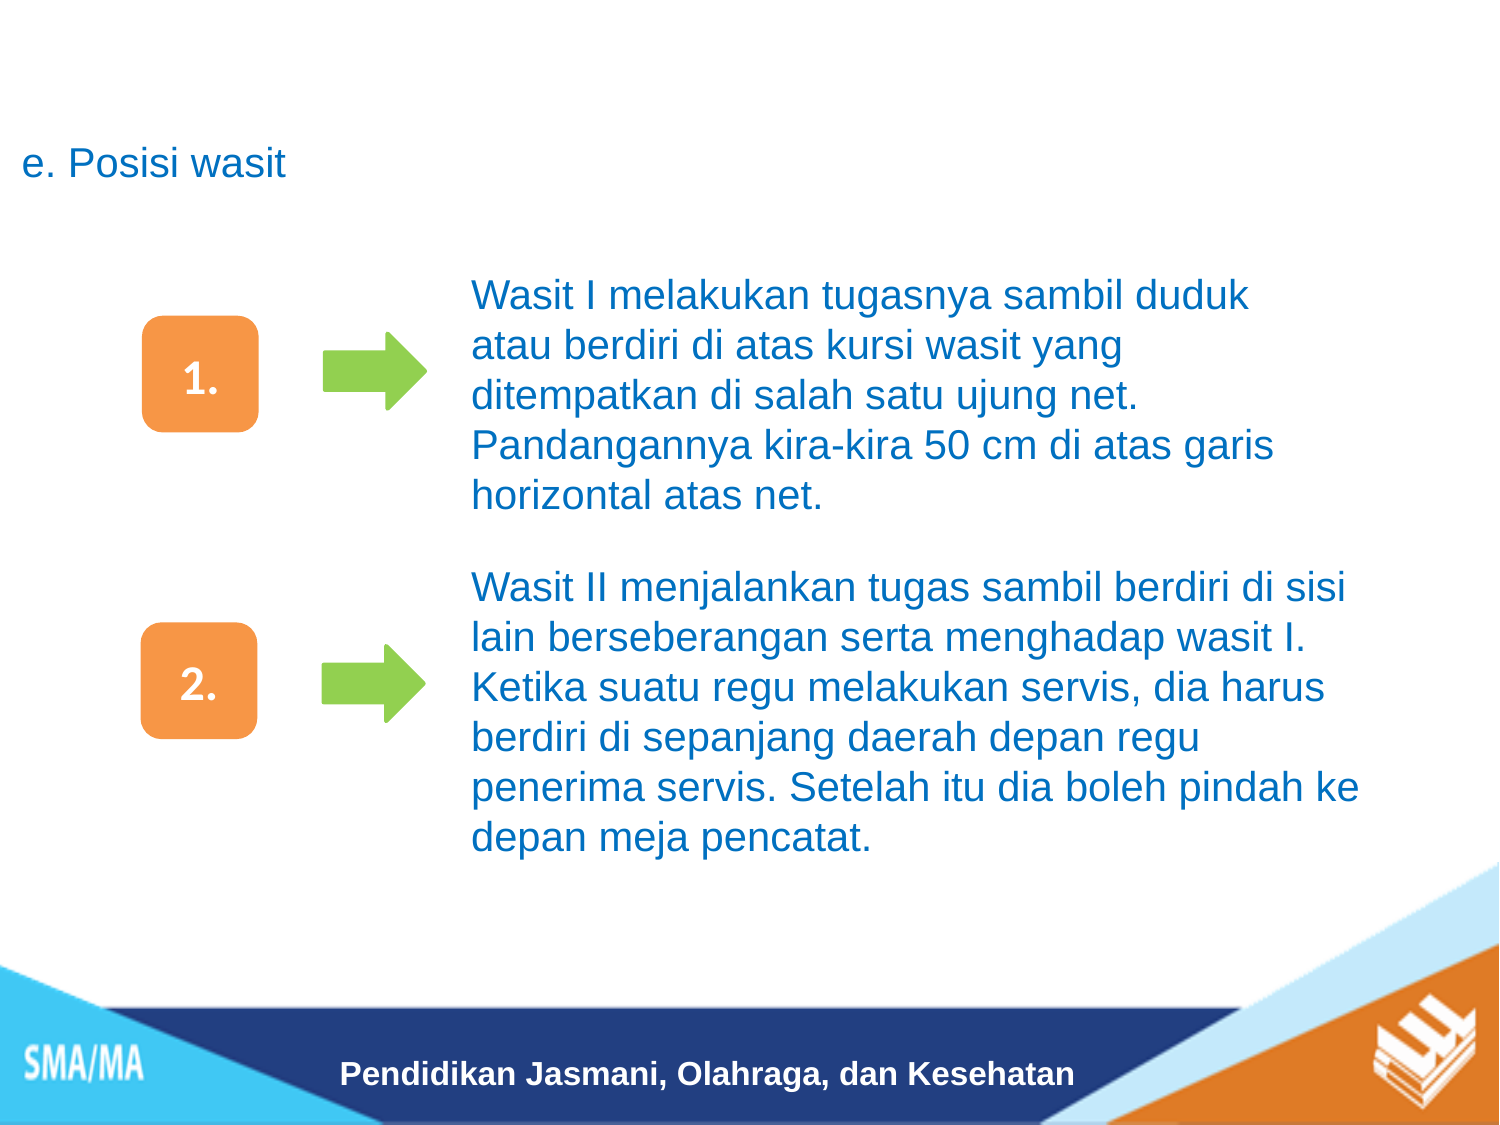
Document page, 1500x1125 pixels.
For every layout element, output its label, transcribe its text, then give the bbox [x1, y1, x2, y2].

text_box [321, 644, 426, 723]
text_box Wasit I melakukan tugasnya sambil duduk atau berdiri di atas kursi wasit yang ditempatkan di salah satu ujung net. Pandangannya kira-kira 50 cm di atas garis horizontal atas net. [454, 256, 1307, 528]
text_box Wasit II menjalankan tugas sambil berdiri di sisi lain berseberangan serta menghadap wasit I. Ketika suatu regu melakukan servis, dia harus berdiri di sepanjang daerah depan regu penerima servis. Setelah itu dia boleh pindah ke depan meja pencatat. [454, 551, 1377, 860]
text_box 2. [140, 622, 258, 740]
text_box [322, 331, 428, 411]
picture [0, 862, 1499, 1125]
text_box Komposisi pemainnya sebagai berikut.. [873, 178, 1352, 551]
text_box 1. [141, 315, 259, 433]
text_box e. Posisi wasit [5, 121, 1179, 200]
